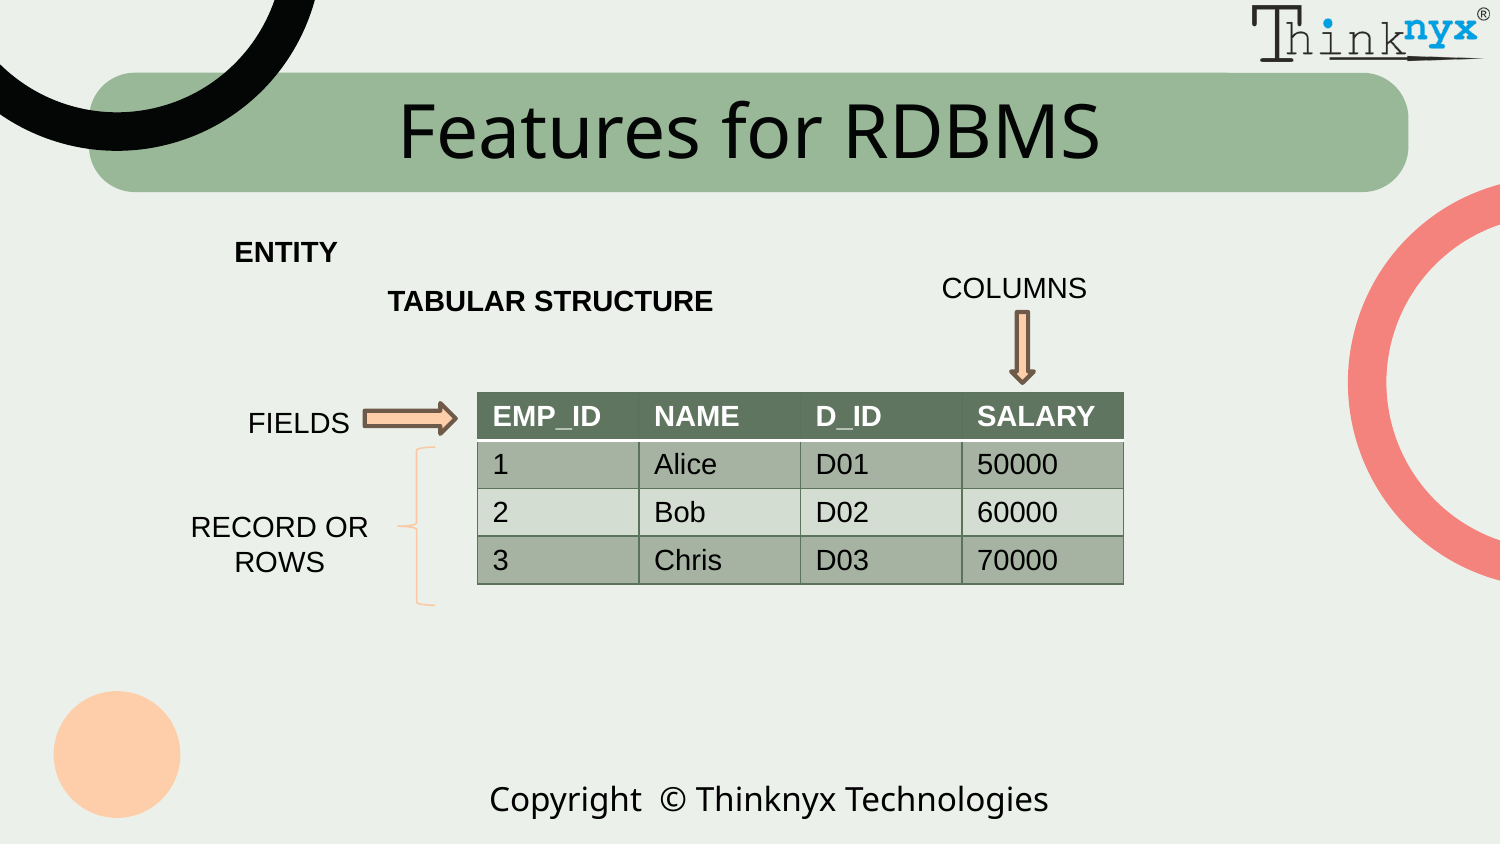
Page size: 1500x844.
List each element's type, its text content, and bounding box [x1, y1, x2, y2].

text_box [397, 446, 436, 607]
table_cell D01 [801, 442, 961, 488]
table_cell Alice [640, 442, 800, 488]
table_cell 1 [478, 442, 638, 488]
picture [1252, 5, 1490, 62]
text_box COLUMNS [926, 261, 1142, 312]
table_cell Bob [640, 489, 800, 535]
table_header EMP_ID [478, 393, 638, 439]
table_cell Chris [640, 537, 800, 583]
table_header D_ID [801, 393, 961, 439]
table_cell D02 [801, 489, 961, 535]
table_header NAME [640, 393, 800, 439]
table_cell 50000 [963, 442, 1123, 488]
table_cell 70000 [963, 537, 1123, 583]
table_header SALARY [963, 393, 1123, 439]
table_cell 3 [478, 537, 638, 583]
text_box ENTITY [138, 225, 353, 276]
title Features for RDBMS [116, 100, 1383, 172]
table_cell D03 [801, 537, 961, 583]
table_cell 2 [478, 489, 638, 535]
table_cell 60000 [963, 489, 1123, 535]
text_box TABULAR STRUCTURE [330, 274, 729, 325]
text_box RECORD OR ROWS [172, 500, 387, 586]
text_box FIELDS [150, 396, 365, 447]
text_box [365, 401, 458, 436]
text_box [1009, 312, 1036, 385]
